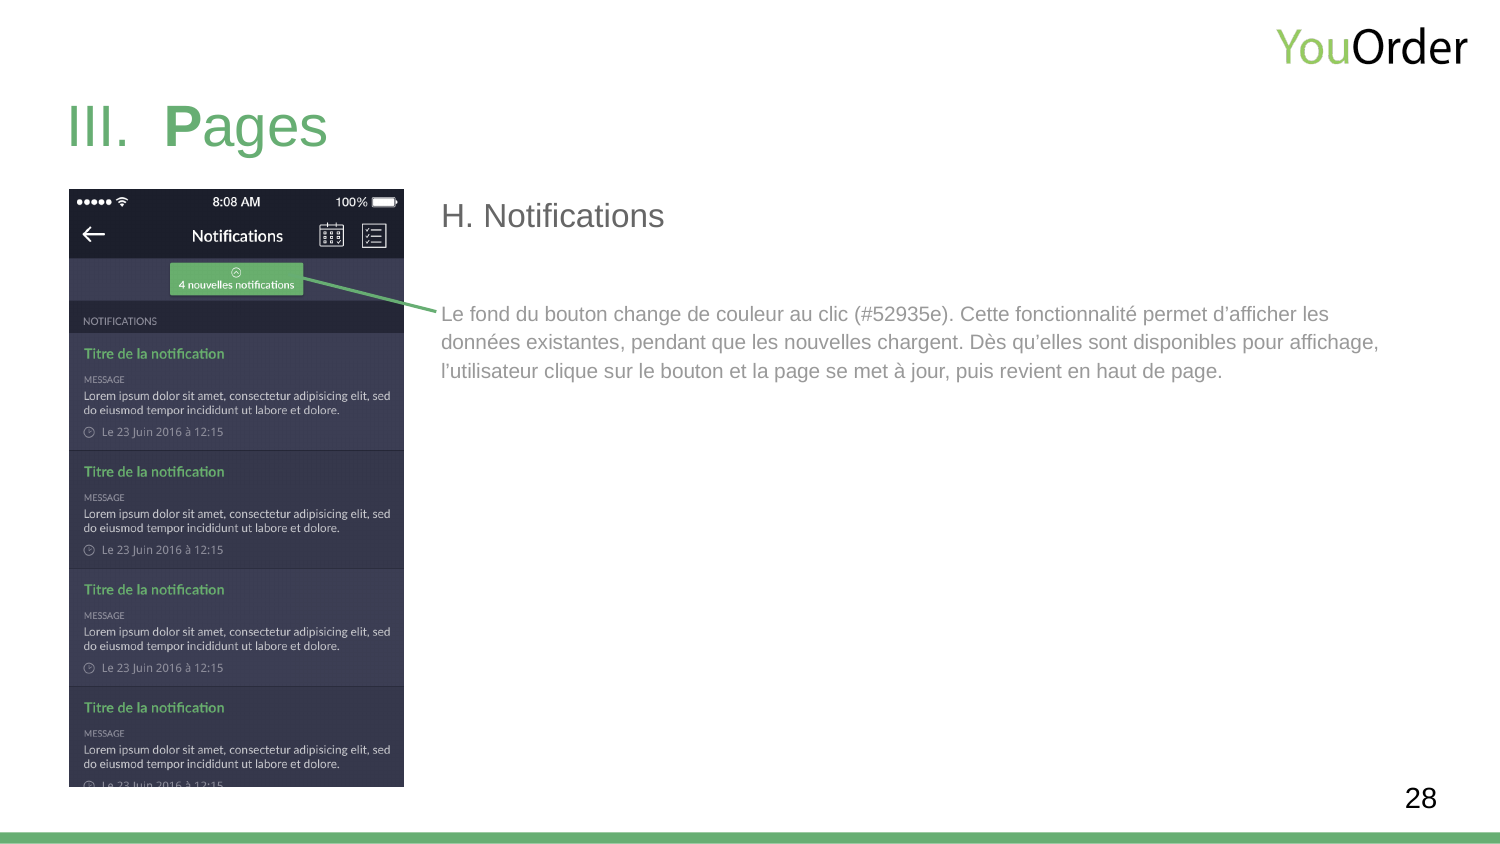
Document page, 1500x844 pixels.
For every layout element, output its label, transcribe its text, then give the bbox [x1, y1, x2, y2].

slide_number ‹#› [1389, 764, 1480, 830]
text_box [0, 832, 1500, 844]
title H. Notifications [426, 179, 1112, 274]
picture [1272, 27, 1475, 67]
list Le fond du bouton change de couleur au clic (#52935e). Cette fonctionnalité permet d’afficher les données existantes, pendant que les nouvelles chargent. Dès qu’elles sont disponibles pour affichage, l’utilisateur clique sur le bouton et la page se met à jour, puis revient en haut de page. [426, 281, 1425, 775]
picture [69, 189, 404, 787]
title III. Pages [51, 72, 1449, 167]
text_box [287, 274, 437, 312]
